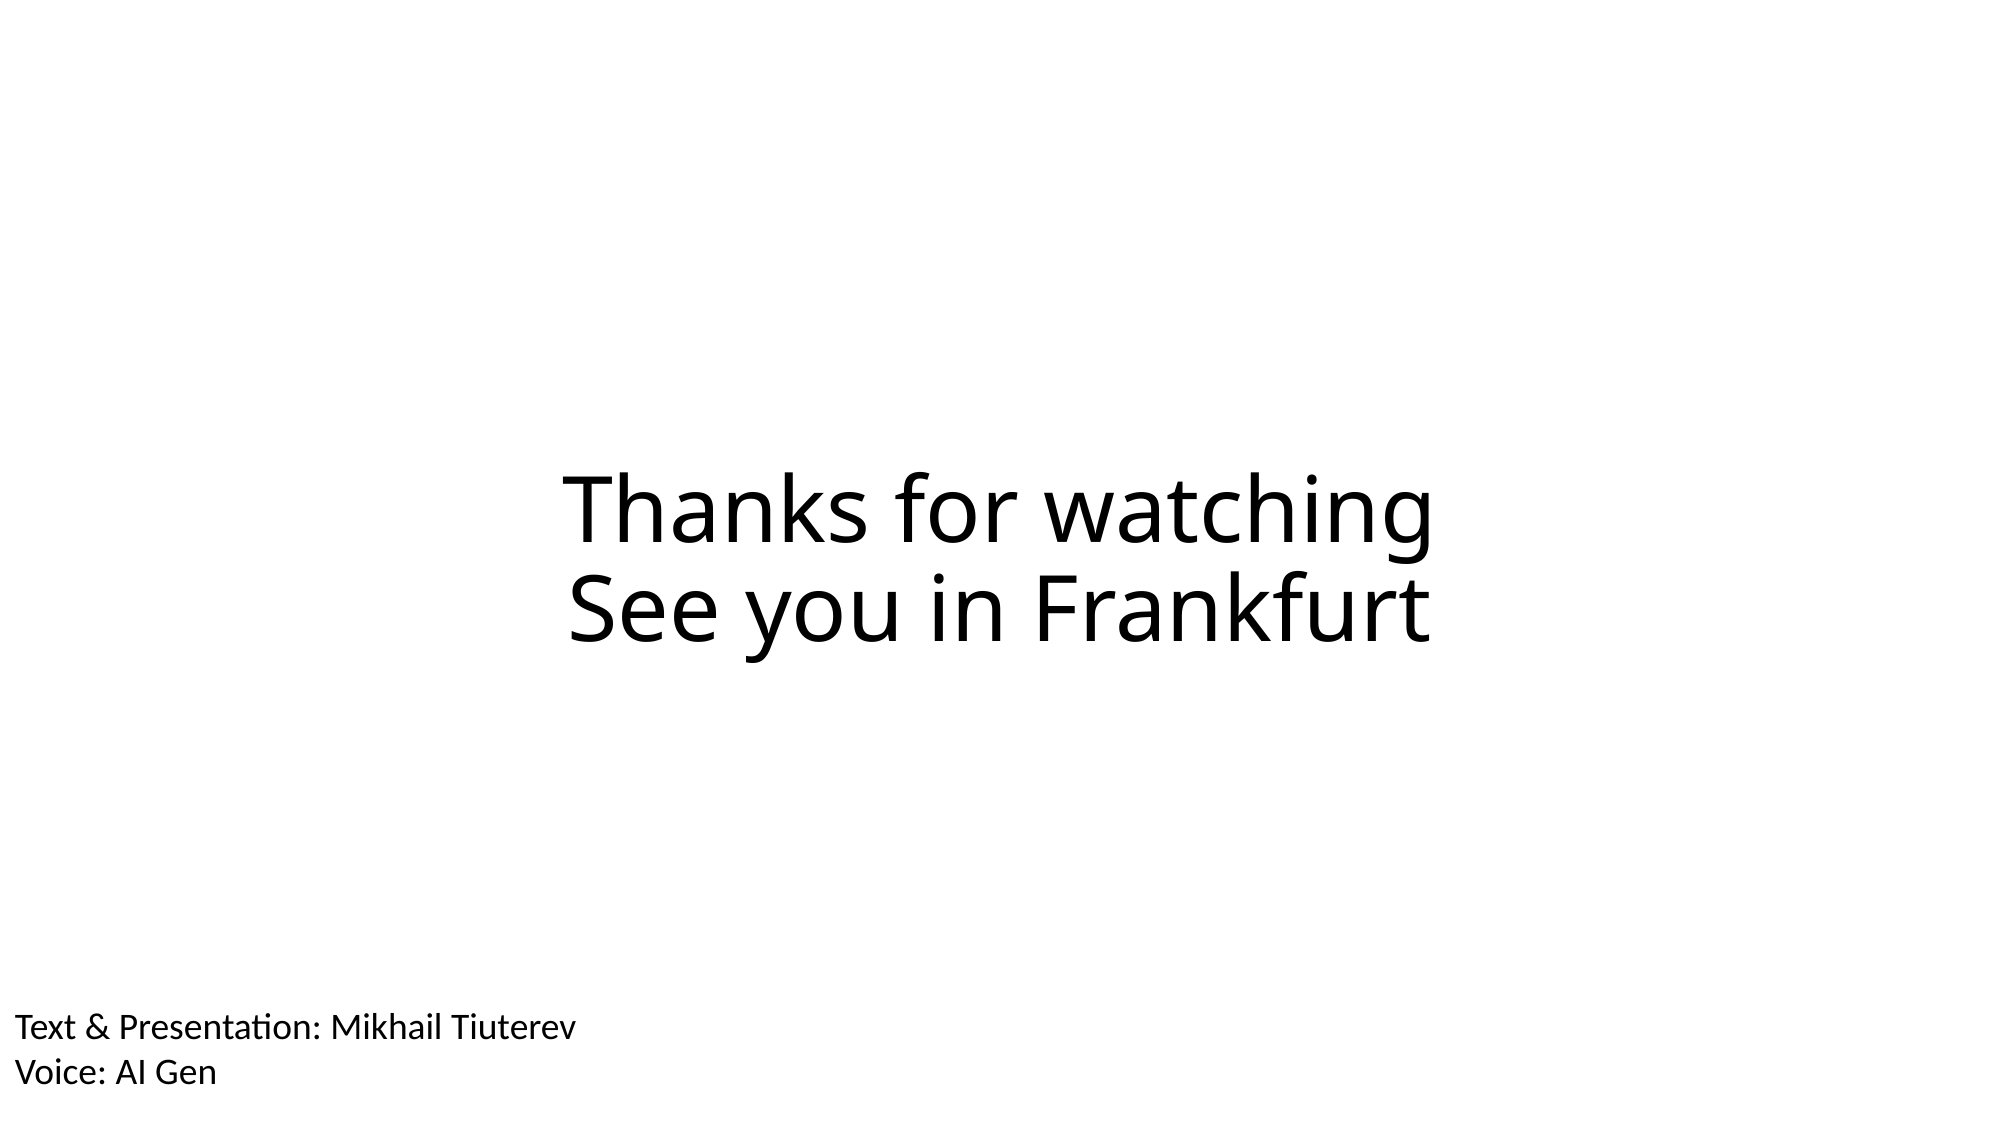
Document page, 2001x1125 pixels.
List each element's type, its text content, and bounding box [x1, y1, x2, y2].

title Thanks for watching See you in Frankfurt [0, 453, 2000, 672]
text_box Text & Presentation: Mikhail Tiuterev Voice: AI Gen [0, 994, 2000, 1100]
